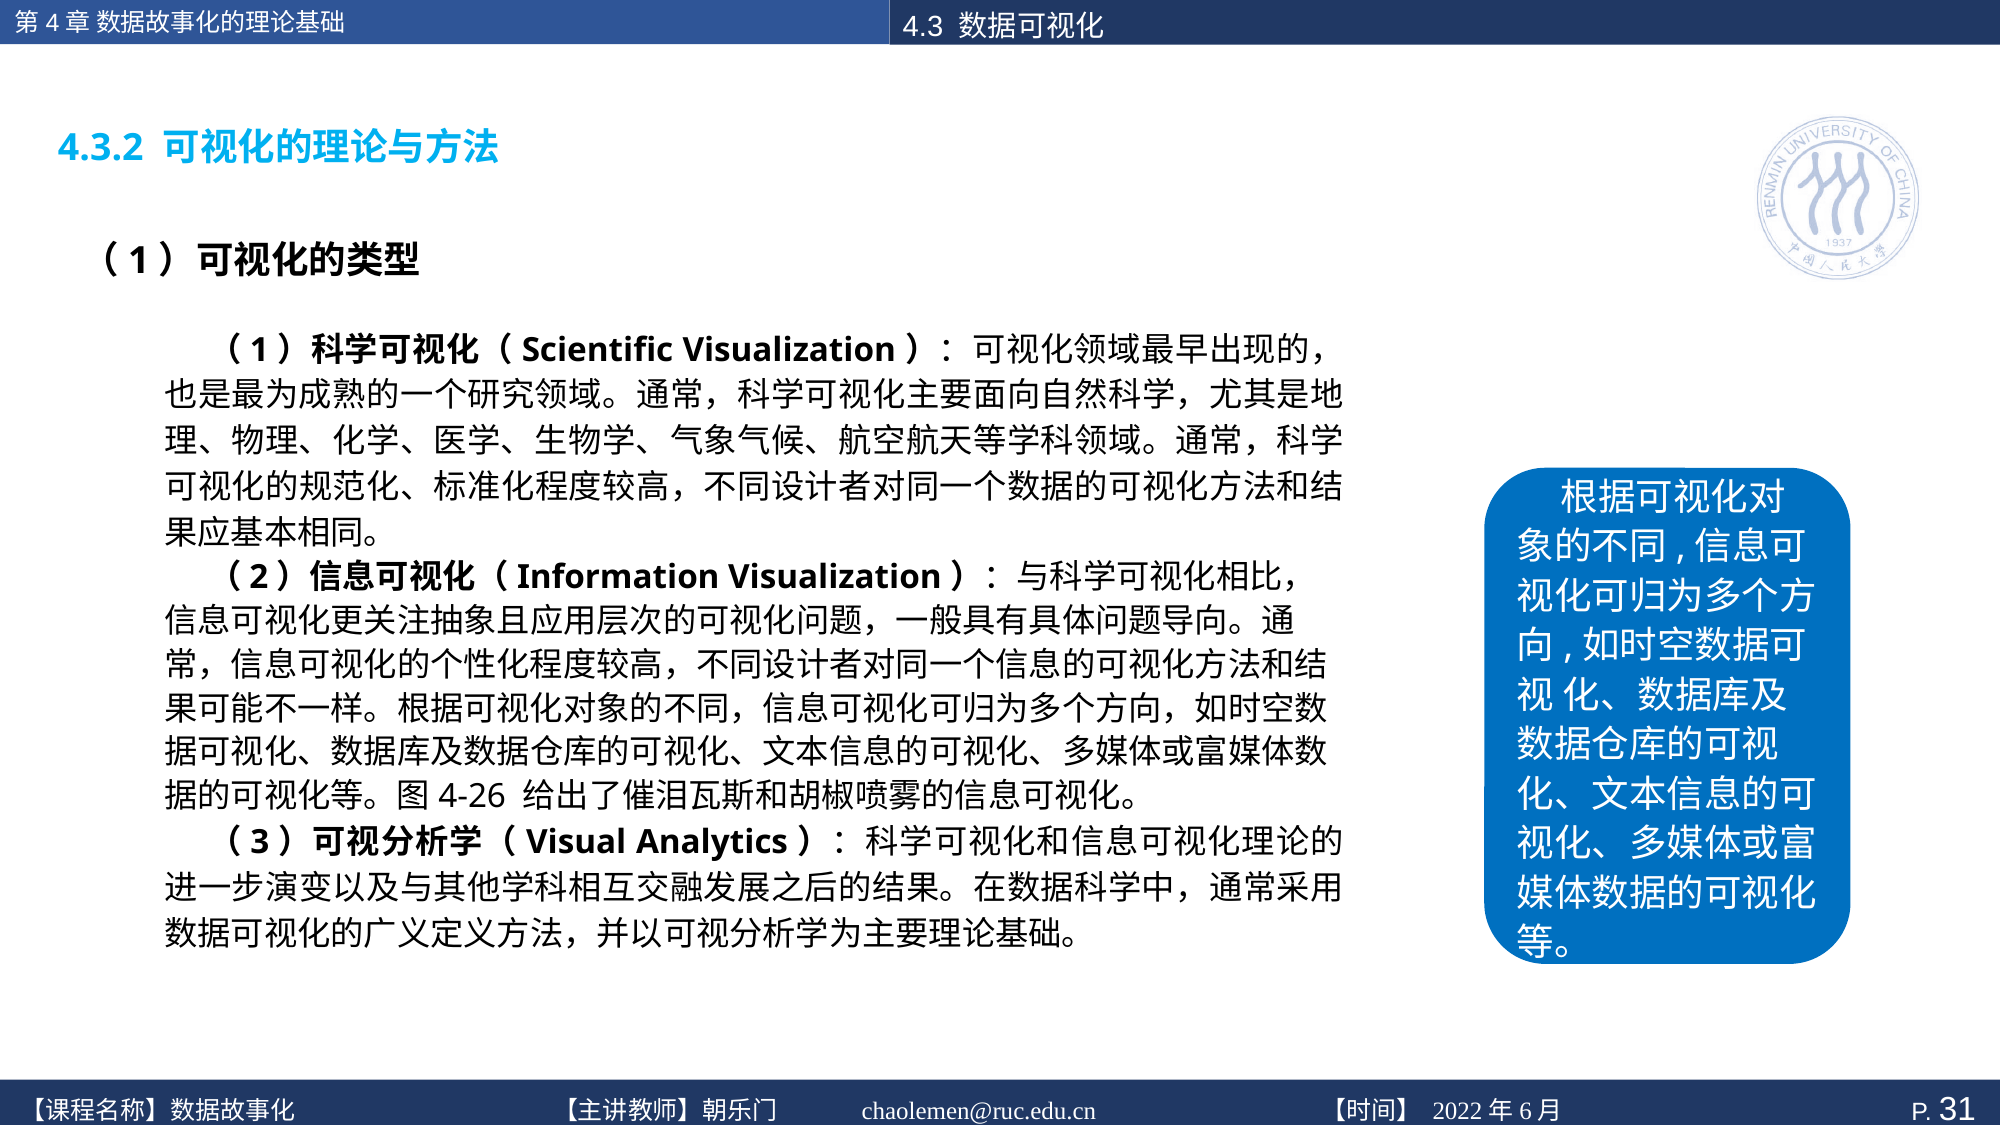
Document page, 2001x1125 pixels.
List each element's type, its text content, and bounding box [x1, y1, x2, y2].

text_box （1）可视化的类型 [66, 206, 1072, 289]
text_box 根据可视化对象的不同,信息可视化可归为多个方向,如时空数据可视 化、数据库及数据仓库的可视化、文本信息的可视化、多媒体或富媒体数据的可视化等。 [1480, 463, 1855, 968]
text_box （1）科学可视化（Scientific Visualization）：可视化领域最早出现的，也是最为成熟的一个研究领域。通常，科学可视化主要面向自然科学，尤其是地理、物理、化学、医学、生物学、气象气候、航空航天等学科领域。通常，科学可视化的规范化、标准化程度较高，不同设计者对同一个数据的可视化方法和结果应基本相同。 （2）信息可视化（Information Visualization）：与科学可视化相比，信息可视化更关注抽象且应用层次的可视化问题，一般具有具体问题导向。通常，信息可视化的个性化程度较高，不同设计者对同一个信息的可视化方法和结果可能不一样。根据可视化对象的不同，信息可视化可归为多个方向，如时空数据可视化、数据库及数据仓库的可视化、文本信息的可视化、多媒体或富媒体数据的可视化等。图4-26 给出了催泪瓦斯和胡椒喷雾的信息可视化。 （3）可视分析学（Visual Analytics）：科学可视化和信息可视化理论的进一步演变以及与其他学科相互交融发展之后的结果。在数据科学中，通常采用数据可视化的广义定义方法，并以可视分析学为主要理论基础。 [149, 314, 1359, 960]
text_box 4.3.2 可视化的理论与方法 [43, 111, 1048, 176]
